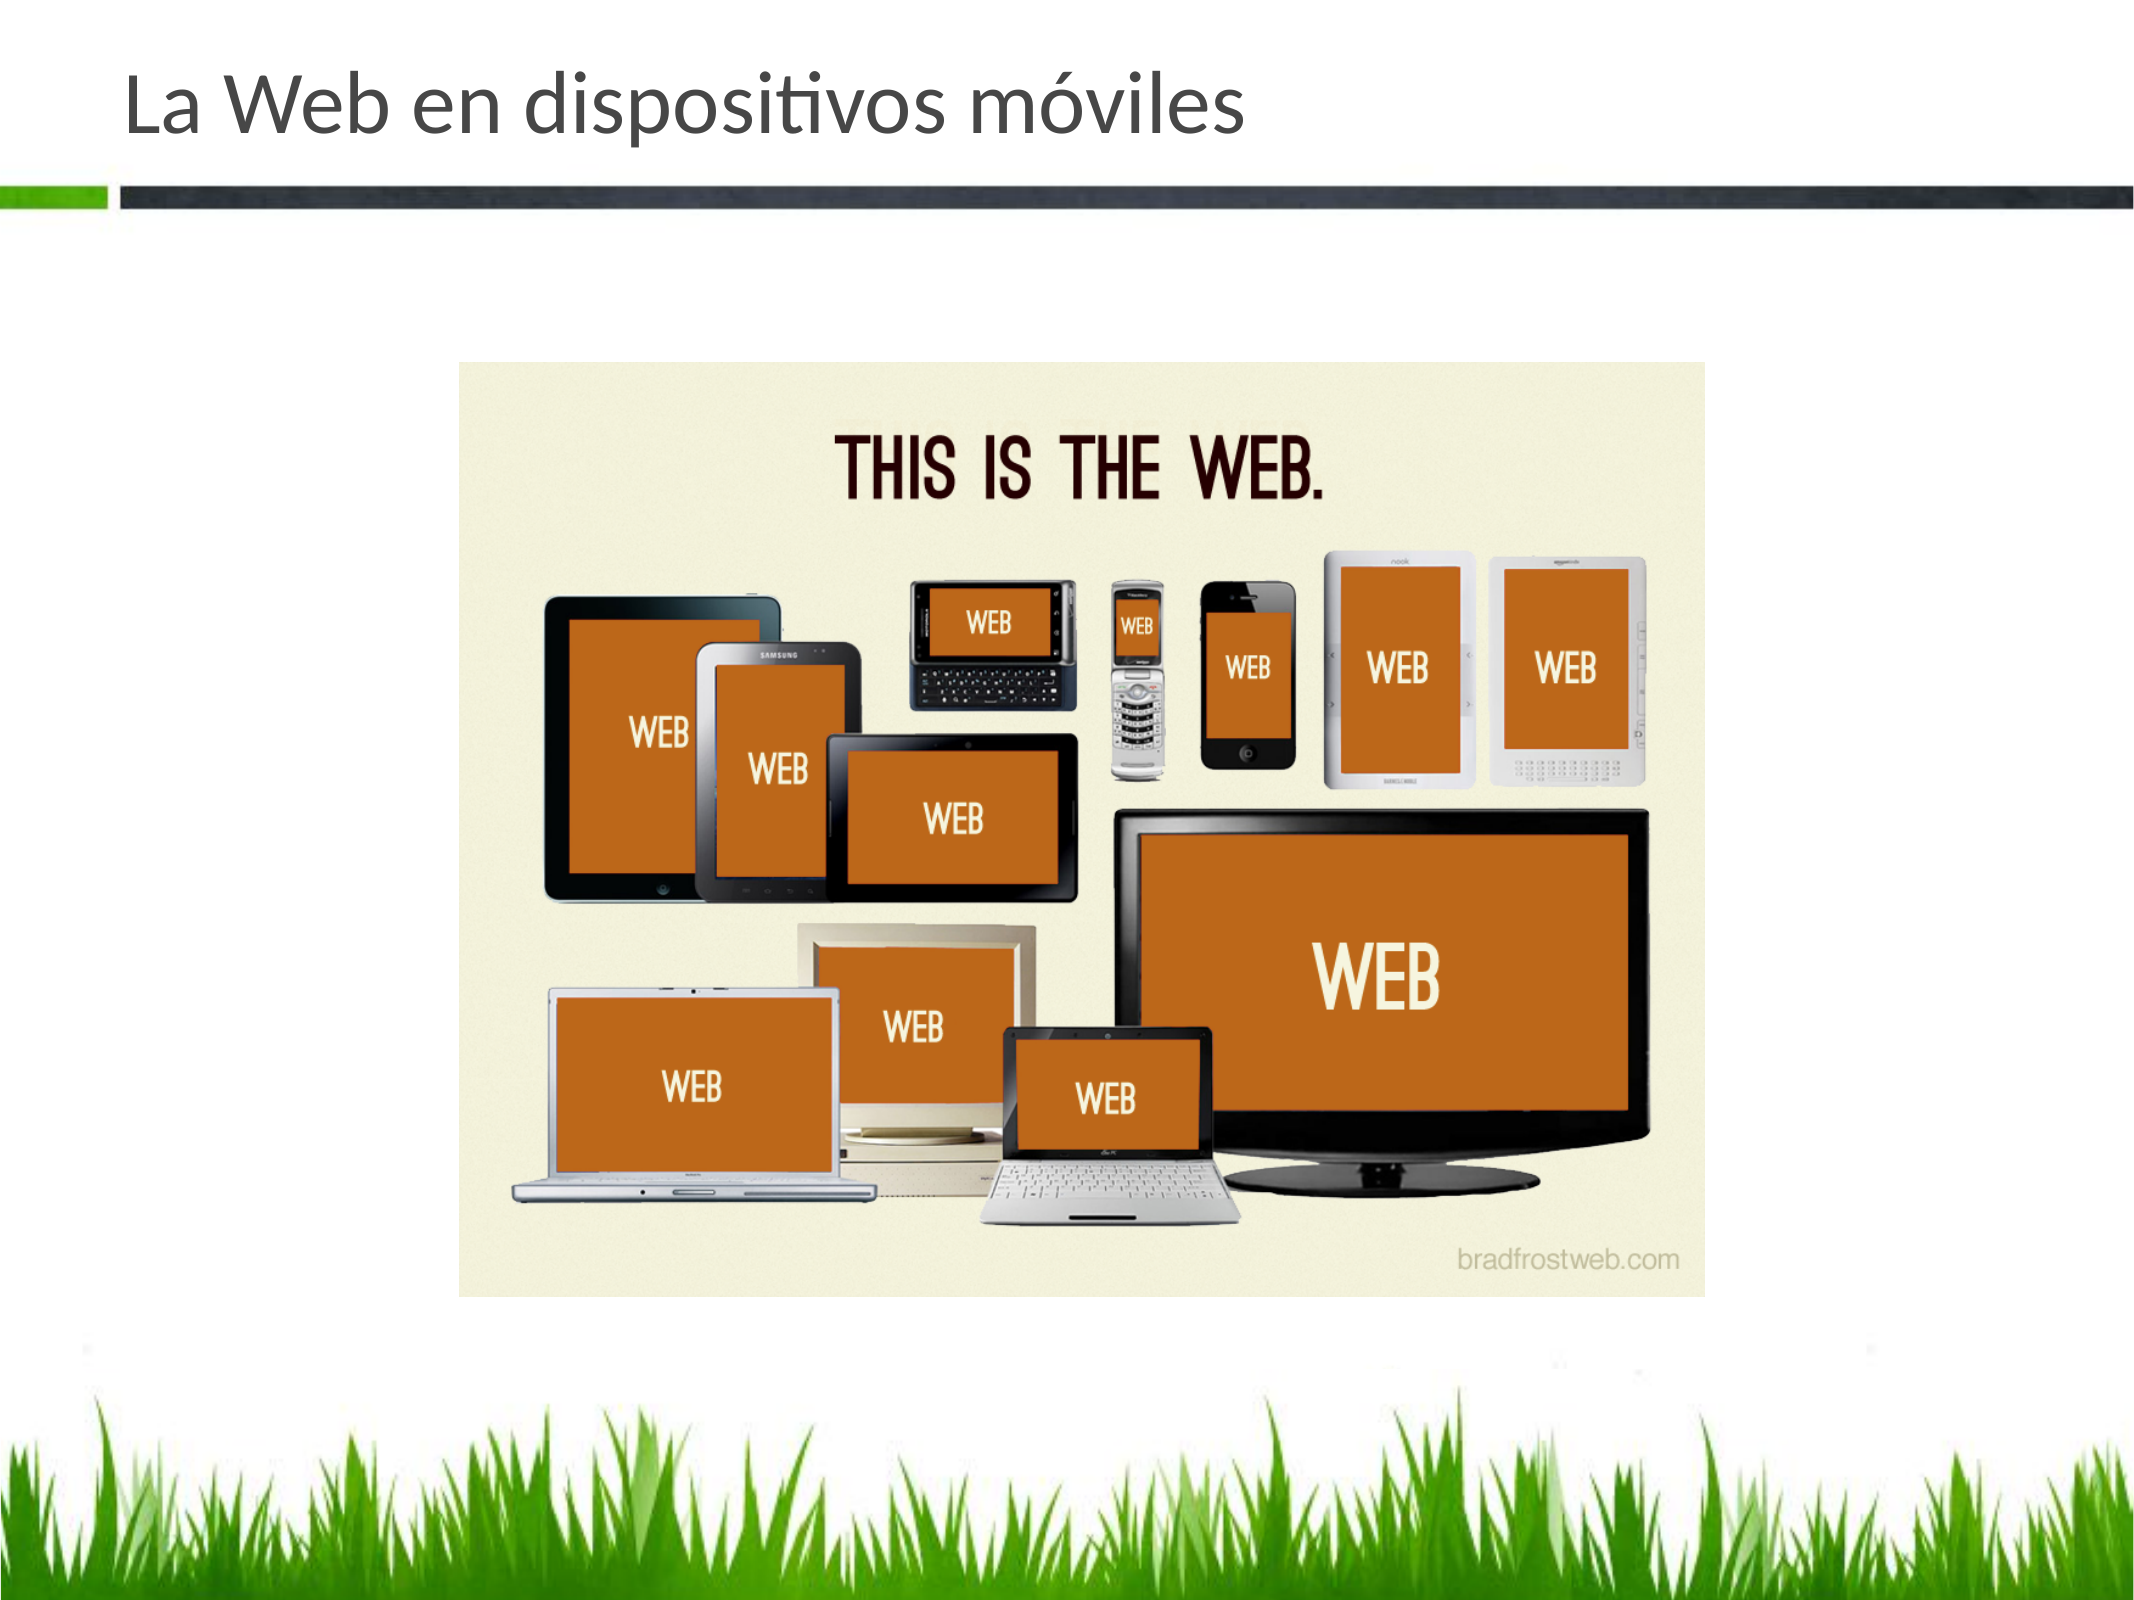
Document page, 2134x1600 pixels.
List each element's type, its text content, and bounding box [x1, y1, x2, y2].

title La Web en dispositivos móviles [101, 17, 2063, 178]
picture [0, 0, 2134, 1600]
